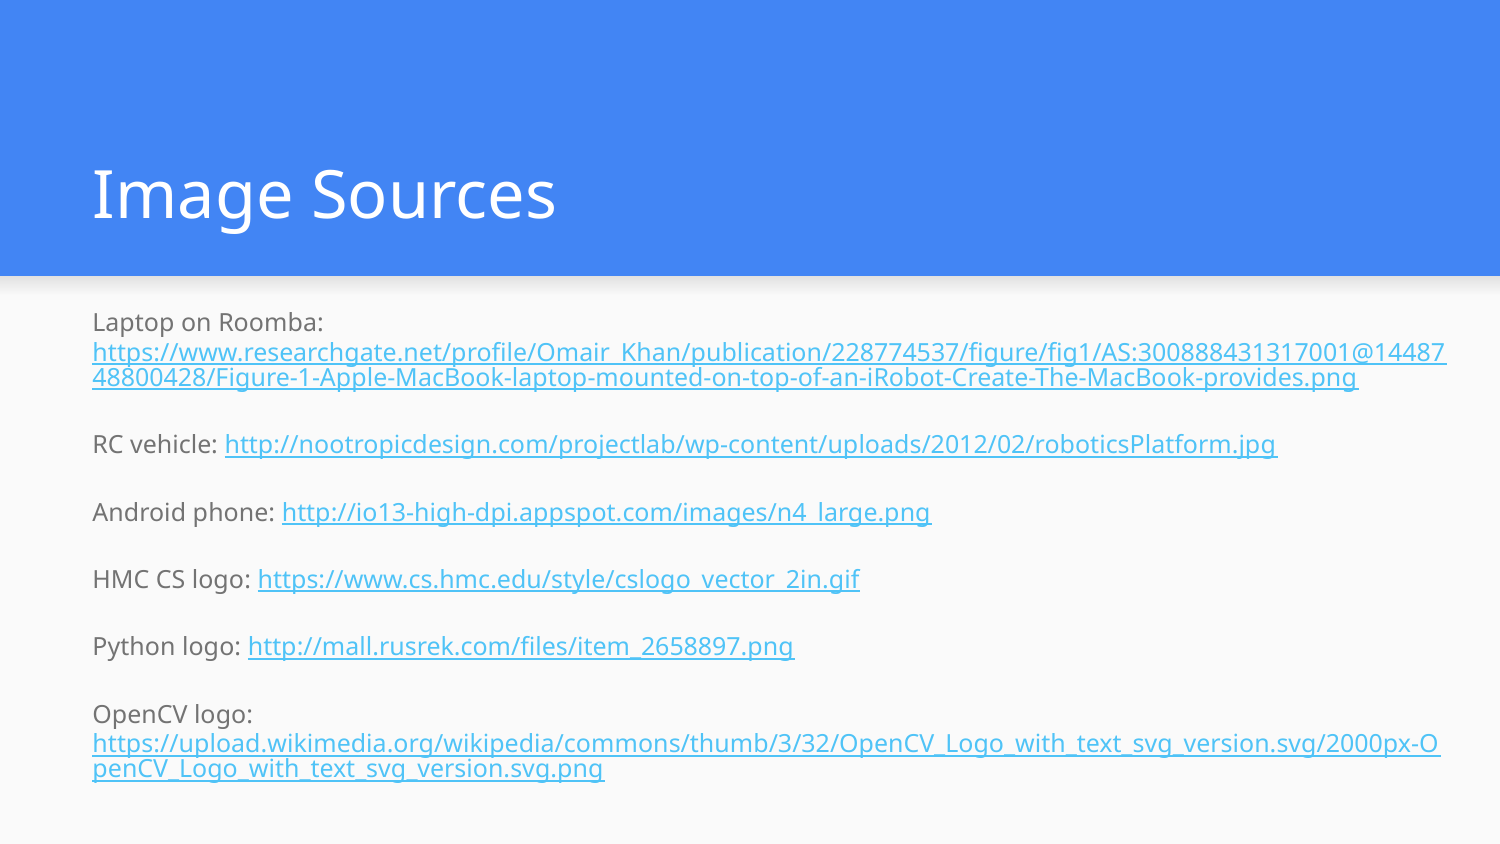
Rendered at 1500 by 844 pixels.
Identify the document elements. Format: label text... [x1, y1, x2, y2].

list Laptop on Roomba: https://www.researchgate.net/profile/Omair_Khan/publication/228774537/figure/fig1/AS:300888431317001@1448748800428/Figure-1-Apple-MacBook-laptop-mounted-on-top-of-an-iRobot-Create-The-MacBook-provides.png RC vehicle: http://nootropicdesign.com/projectlab/wp-content/uploads/2012/02/roboticsPlatform.jpg Android phone: http://io13-high-dpi.appspot.com/images/n4_large.png HMC CS logo: https://www.cs.hmc.edu/style/cslogo_vector_2in.gif Python logo: http://mall.rusrek.com/files/item_2658897.png OpenCV logo: https://upload.wikimedia.org/wikipedia/commons/thumb/3/32/OpenCV_Logo_with_text_svg_version.svg/2000px-OpenCV_Logo_with_text_svg_version.svg.png [77, 291, 1463, 760]
title Image Sources [77, 121, 1427, 248]
